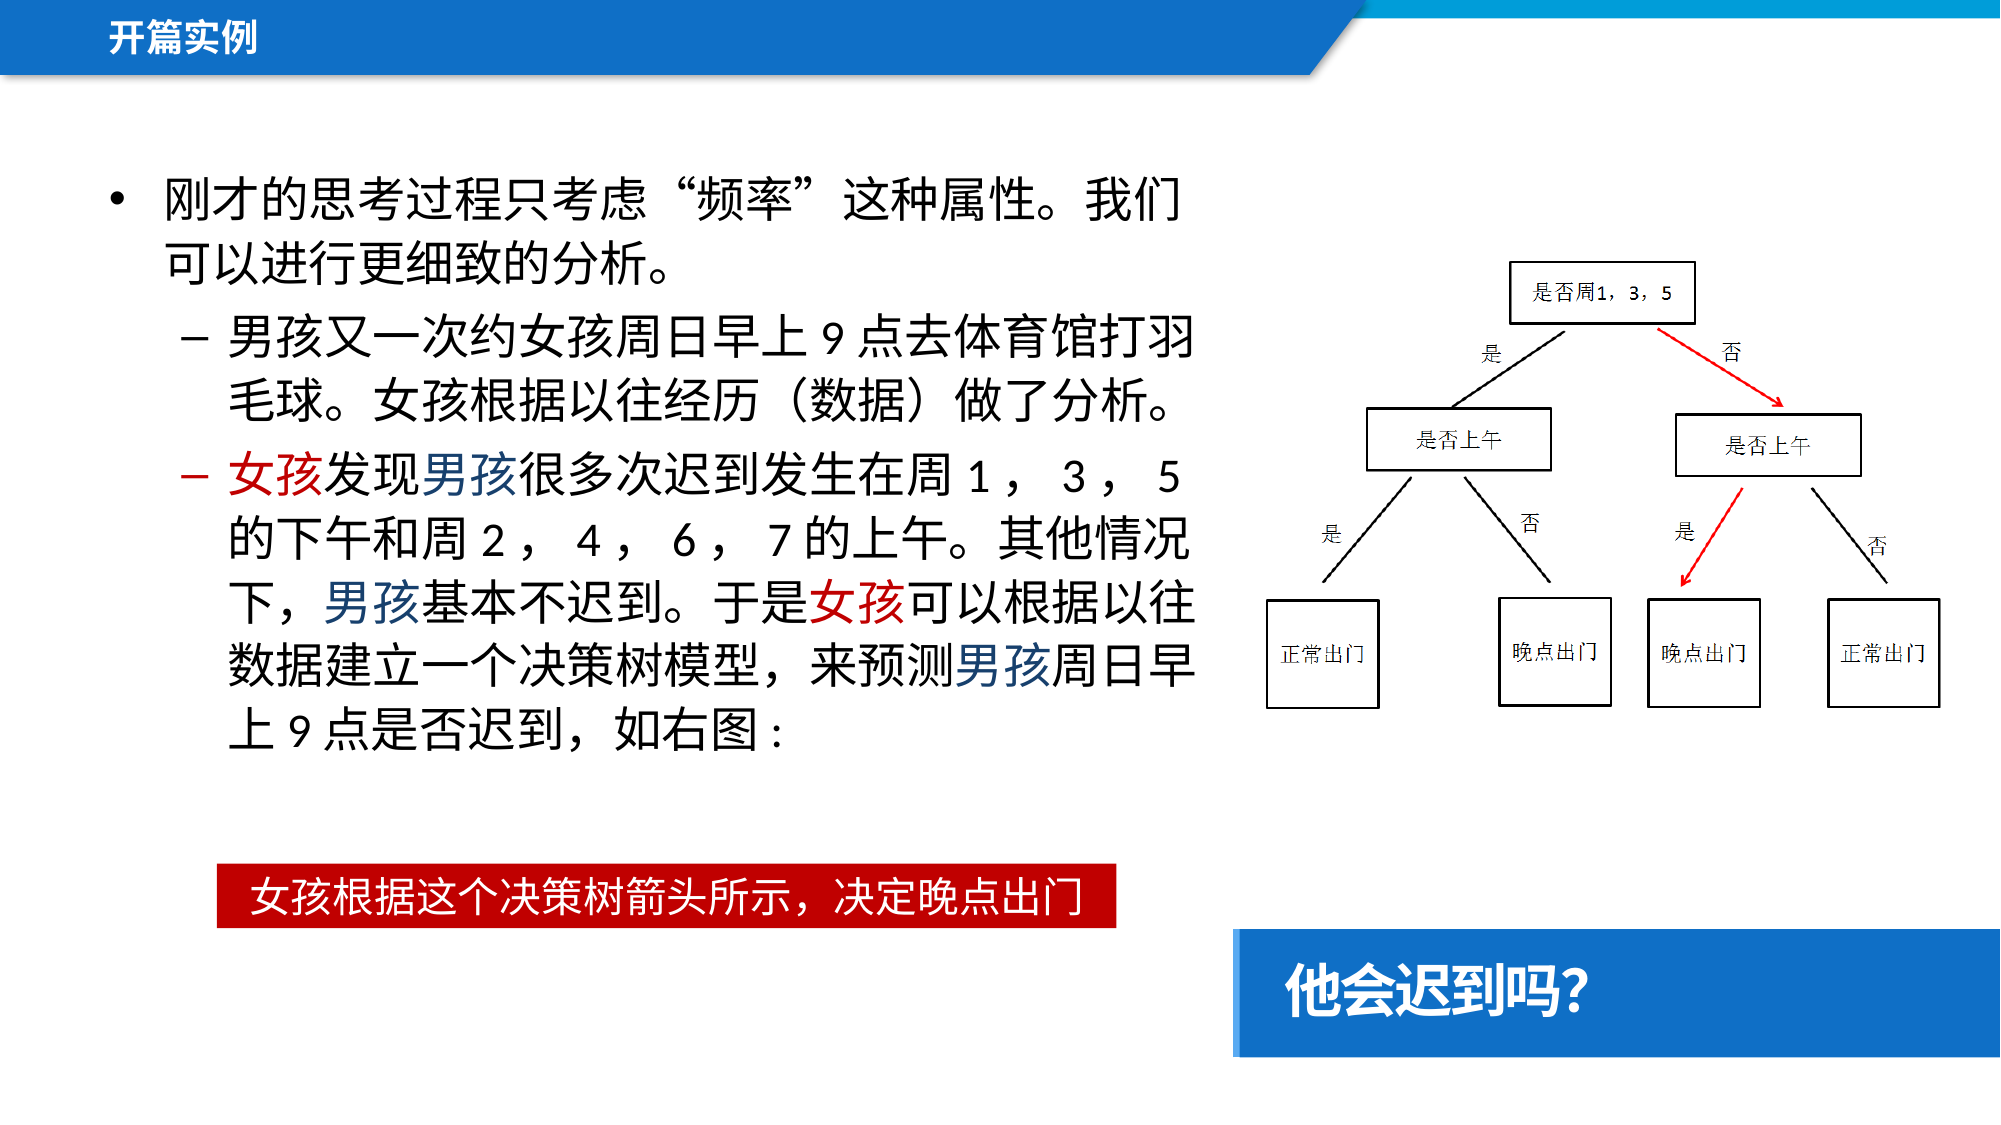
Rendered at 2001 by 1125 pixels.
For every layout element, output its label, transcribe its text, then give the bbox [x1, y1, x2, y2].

text_box 女孩根据这个决策树箭头所示，决定晚点出门 [216, 863, 1117, 929]
list 他会迟到吗？ [1239, 929, 2000, 1058]
text_box 刚才的思考过程只考虑“频率”这种属性。我们可以进行更细致的分析。 男孩又一次约女孩周日早上9点去体育馆打羽毛球。女孩根据以往经历（数据）做了分析。 女孩发现男孩很多次迟到发生在周1，3，5的下午和周2，4，6，7的上午。其他情况下，男孩基本不迟到。于是女孩可以根据以往数据建立一个决策树模型，来预测男孩周日早上9点是否迟到，如右图: [93, 155, 1240, 814]
list 开篇实例 [93, 11, 1138, 68]
picture [1257, 251, 1950, 718]
